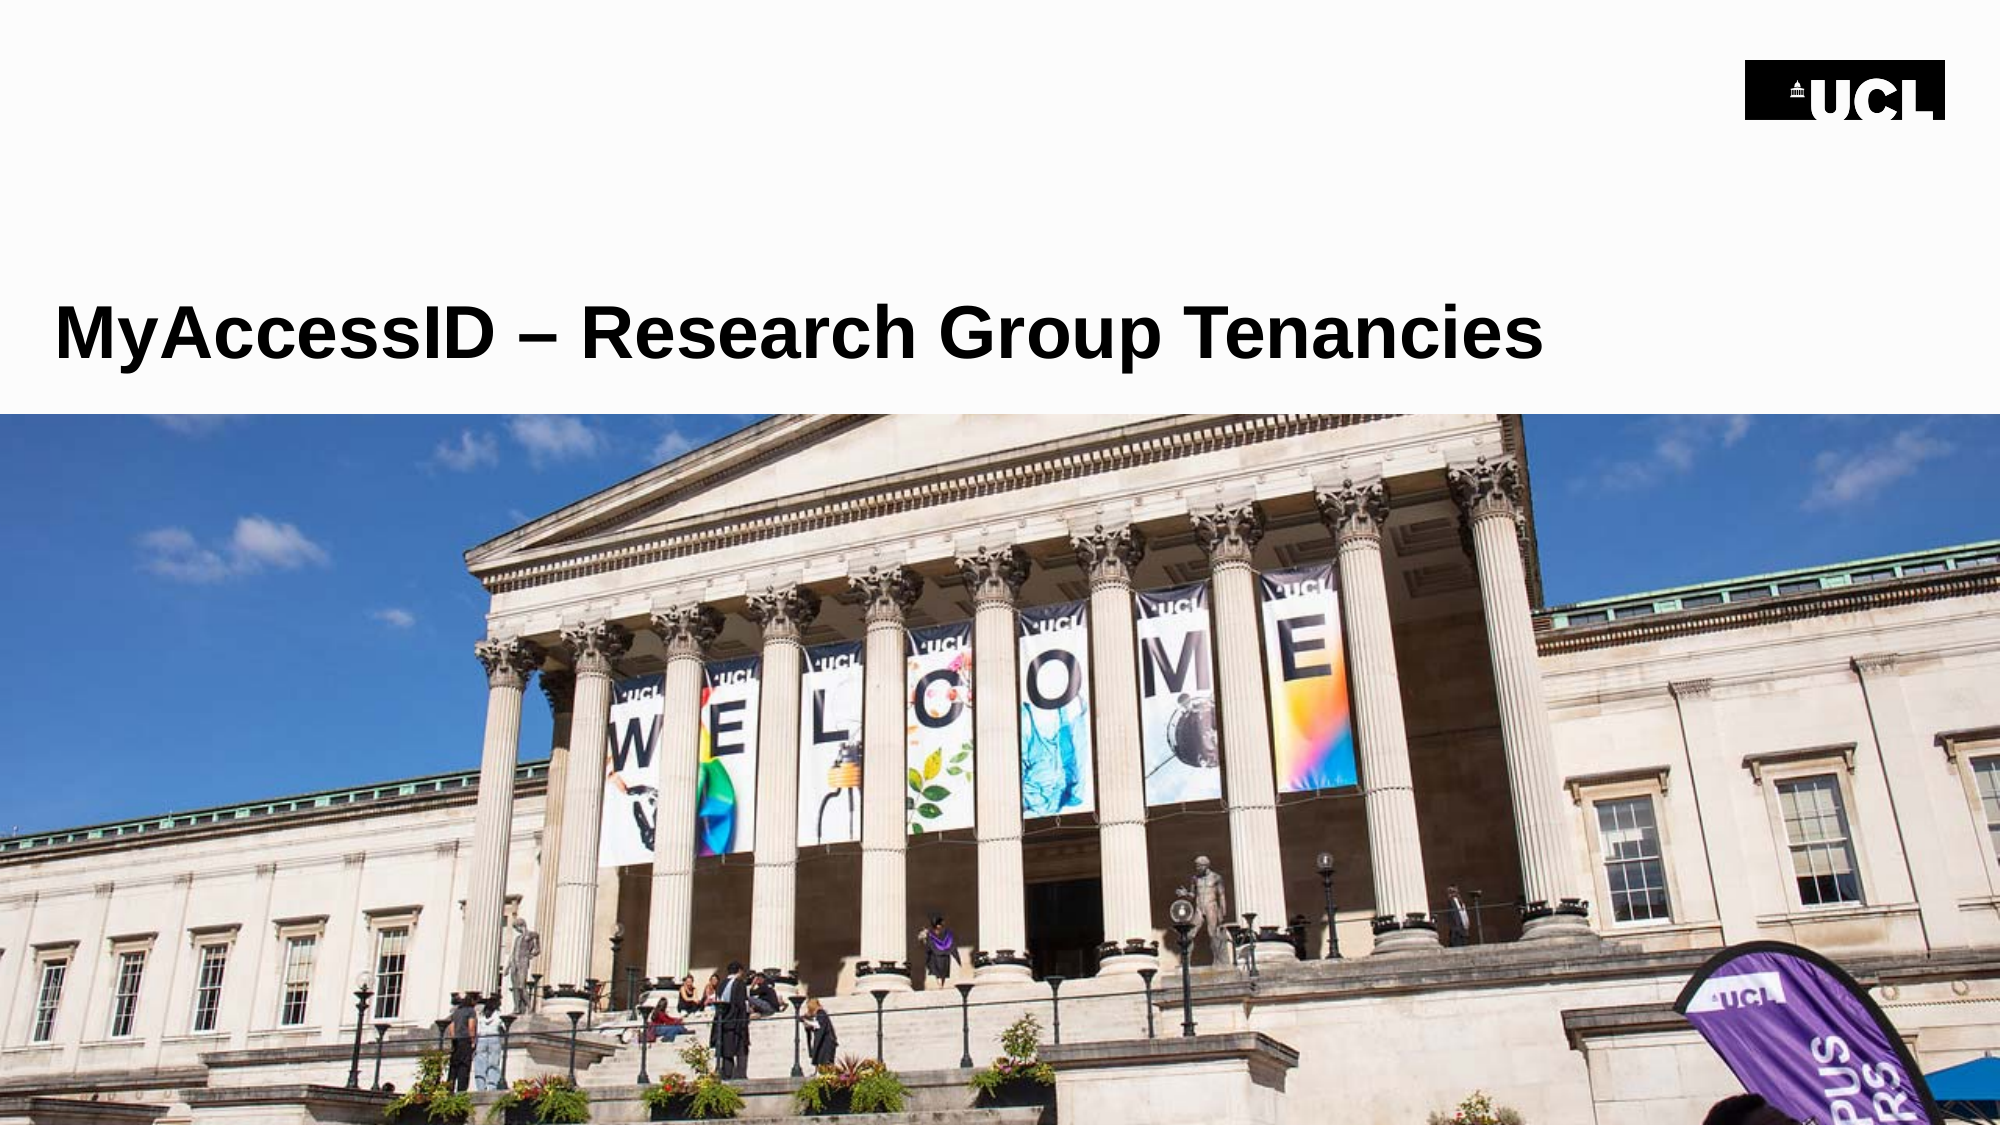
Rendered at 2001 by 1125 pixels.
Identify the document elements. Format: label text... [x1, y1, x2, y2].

picture [0, 414, 2000, 1125]
picture [1745, 60, 1945, 120]
title MyAccessID – Research Group Tenancies [54, 219, 1945, 374]
